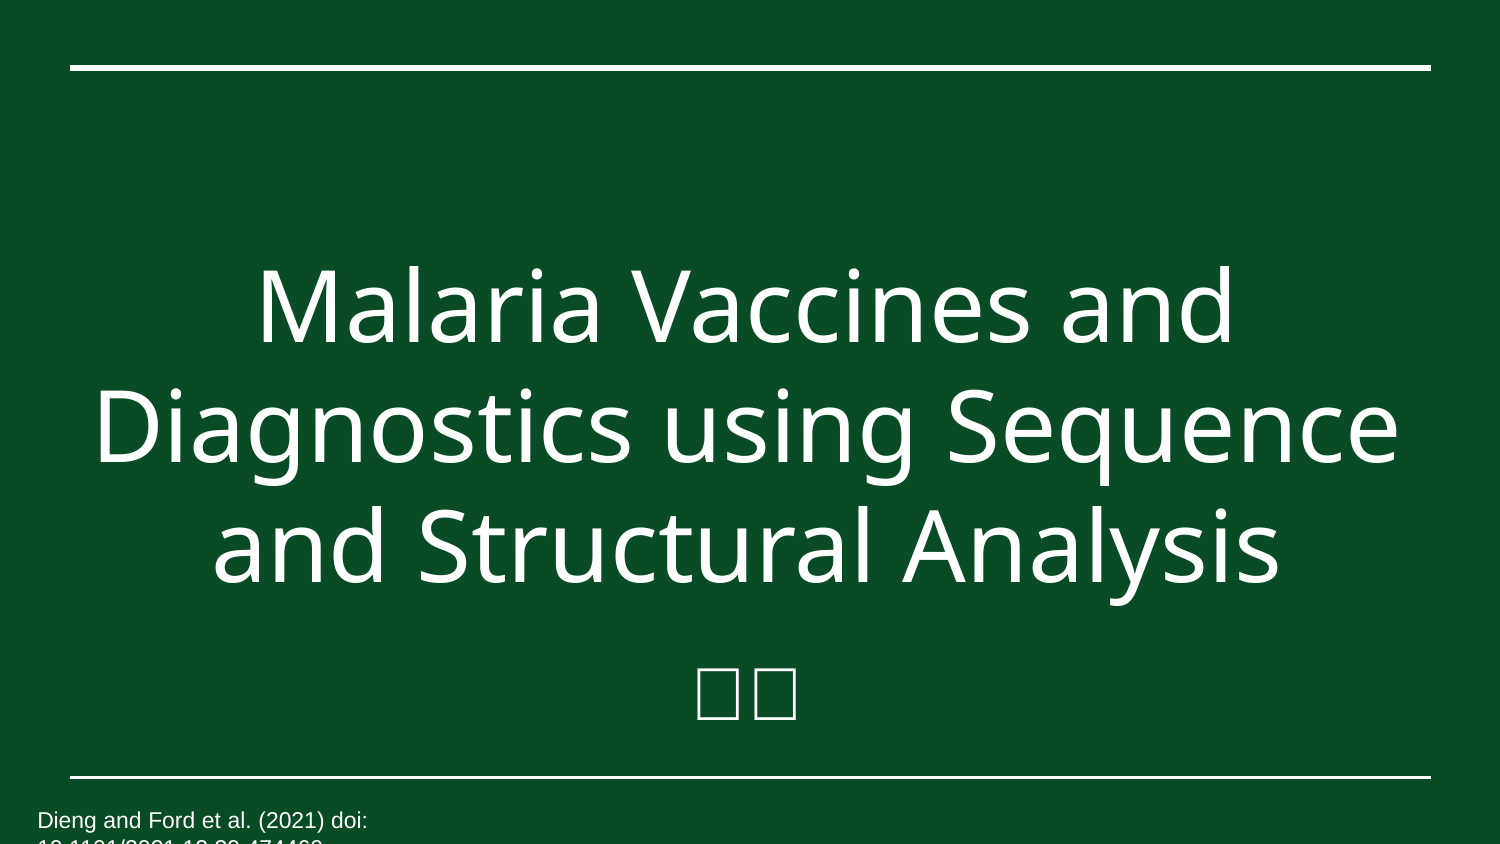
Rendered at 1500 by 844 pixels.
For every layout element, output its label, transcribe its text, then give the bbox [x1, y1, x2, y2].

text_box 🦟💉 [618, 637, 877, 743]
text_box Dieng and Ford et al. (2021) doi: 10.1101/2021.12.29.474460 [22, 798, 675, 844]
title Malaria Vaccines and Diagnostics using Sequence and Structural Analysis [66, 296, 1428, 550]
